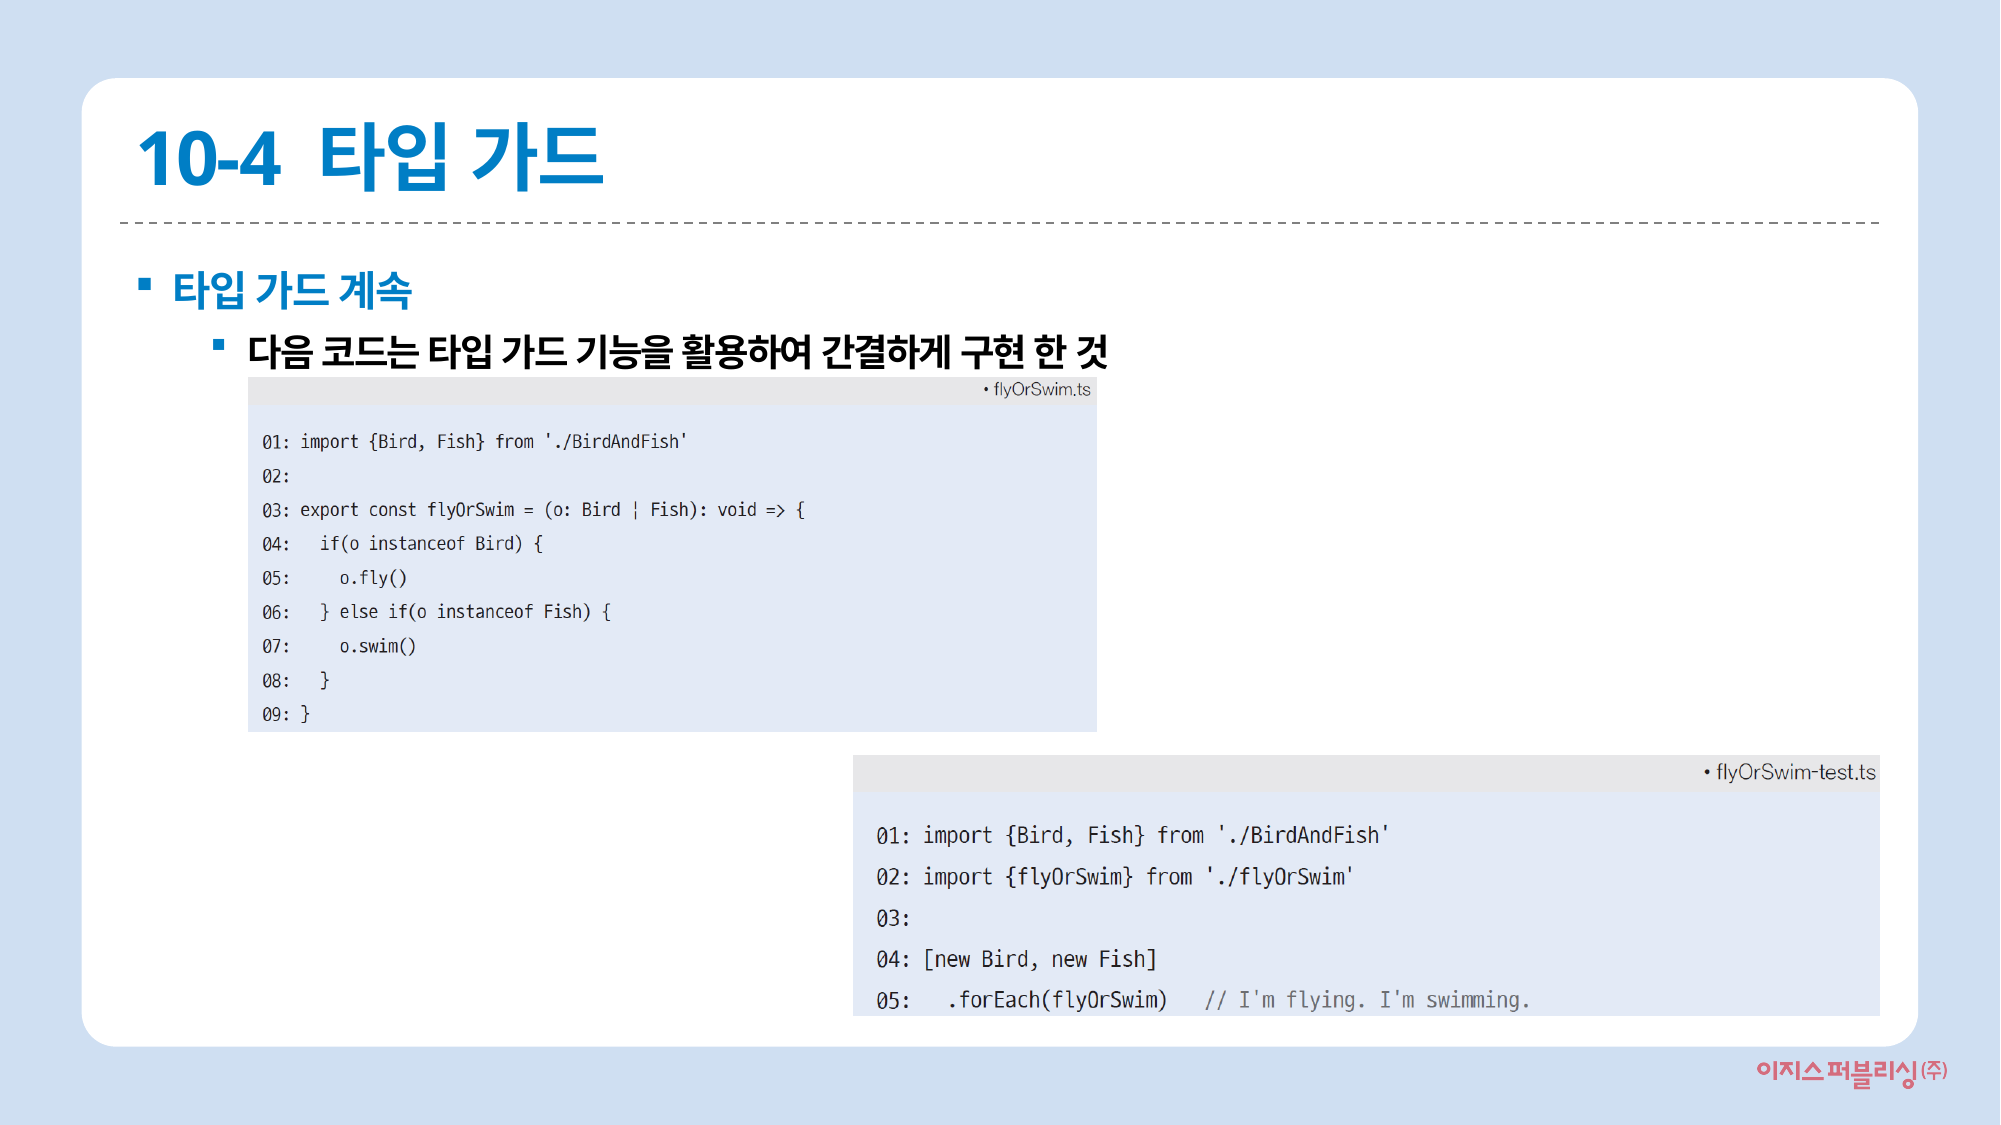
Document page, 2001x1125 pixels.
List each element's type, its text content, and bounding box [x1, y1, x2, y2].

picture [248, 377, 1097, 732]
title 10-4 타입 가드 [120, 109, 1880, 209]
list 타입 가드 계속 다음 코드는 타입 가드 기능을 활용하여 간결하게 구현 한 것 [120, 257, 1865, 1009]
picture [853, 755, 1880, 1016]
